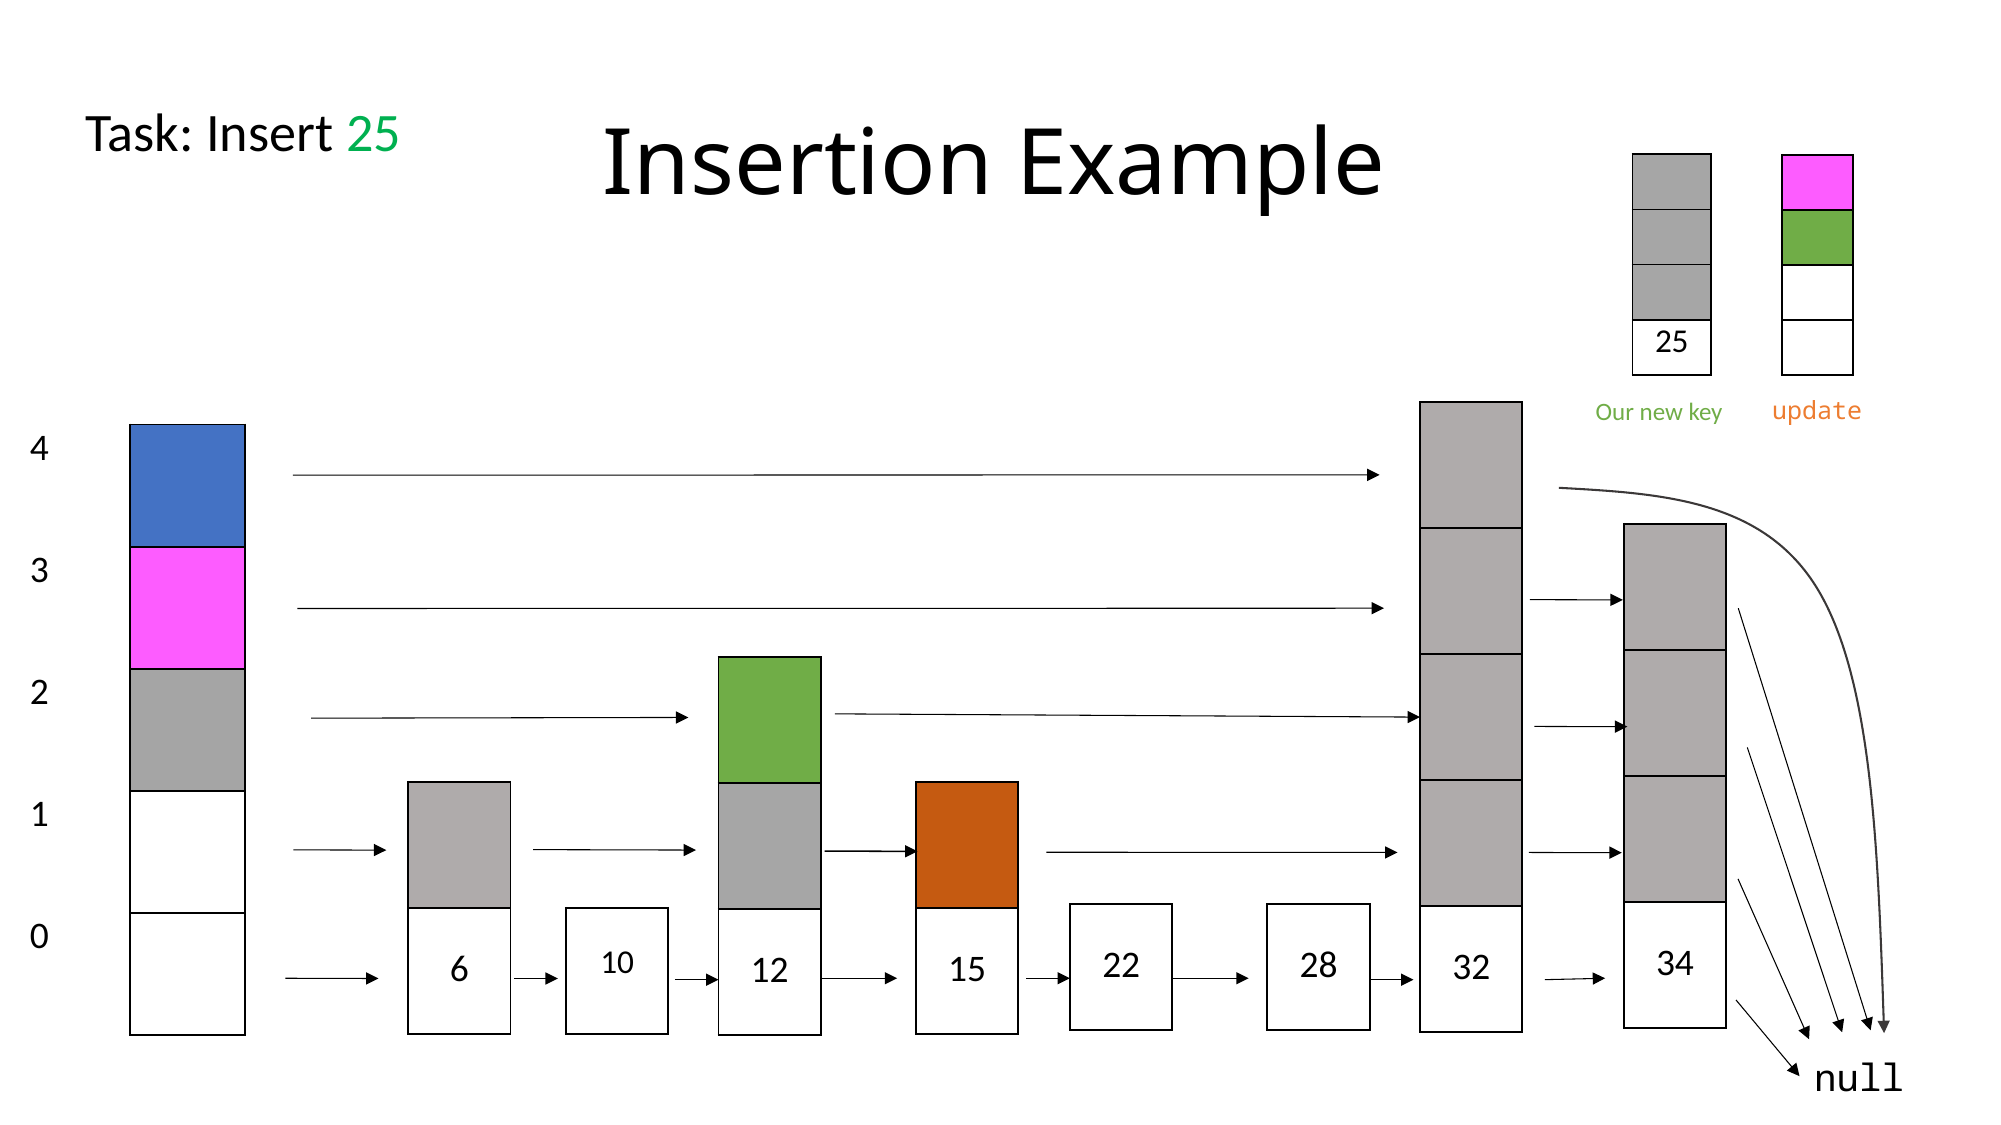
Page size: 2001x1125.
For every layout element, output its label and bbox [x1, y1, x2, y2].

table_cell [1783, 266, 1852, 319]
table_cell [719, 910, 820, 1034]
table_cell [15, 547, 129, 1035]
table_header [917, 783, 1017, 907]
table_cell [409, 909, 510, 1033]
table_cell [1625, 651, 1725, 775]
table_header [1268, 905, 1369, 1029]
table_header [1421, 403, 1521, 527]
text_box [1580, 388, 1746, 434]
table_cell [131, 548, 244, 668]
table_header [131, 425, 244, 546]
table_header [567, 909, 667, 1033]
table_cell [1633, 265, 1710, 319]
table_cell [1625, 903, 1725, 1027]
table_header [1633, 155, 1710, 209]
table_cell [1783, 211, 1852, 264]
table_cell [131, 792, 244, 912]
table_cell [131, 670, 244, 790]
table_cell [131, 914, 244, 1034]
table_header [409, 783, 510, 907]
title [131, 56, 1857, 274]
table_cell [719, 784, 820, 908]
table_cell [1421, 655, 1521, 779]
table_cell [1421, 781, 1521, 905]
table_cell [1633, 210, 1710, 264]
text_box [834, 713, 1420, 718]
text_box [1757, 387, 1923, 432]
table_header [1625, 601, 1654, 649]
table_cell [1783, 321, 1852, 374]
table_header [1071, 905, 1171, 1029]
table_cell [1421, 907, 1521, 1031]
table_cell [1633, 321, 1710, 374]
text_box [70, 89, 452, 170]
table_header [719, 658, 820, 782]
table_cell [917, 909, 1017, 1033]
table_cell [1625, 777, 1725, 901]
table_header [1783, 156, 1852, 209]
table_header [15, 425, 129, 547]
text_box [1558, 486, 1923, 1106]
table_cell [1421, 529, 1521, 653]
